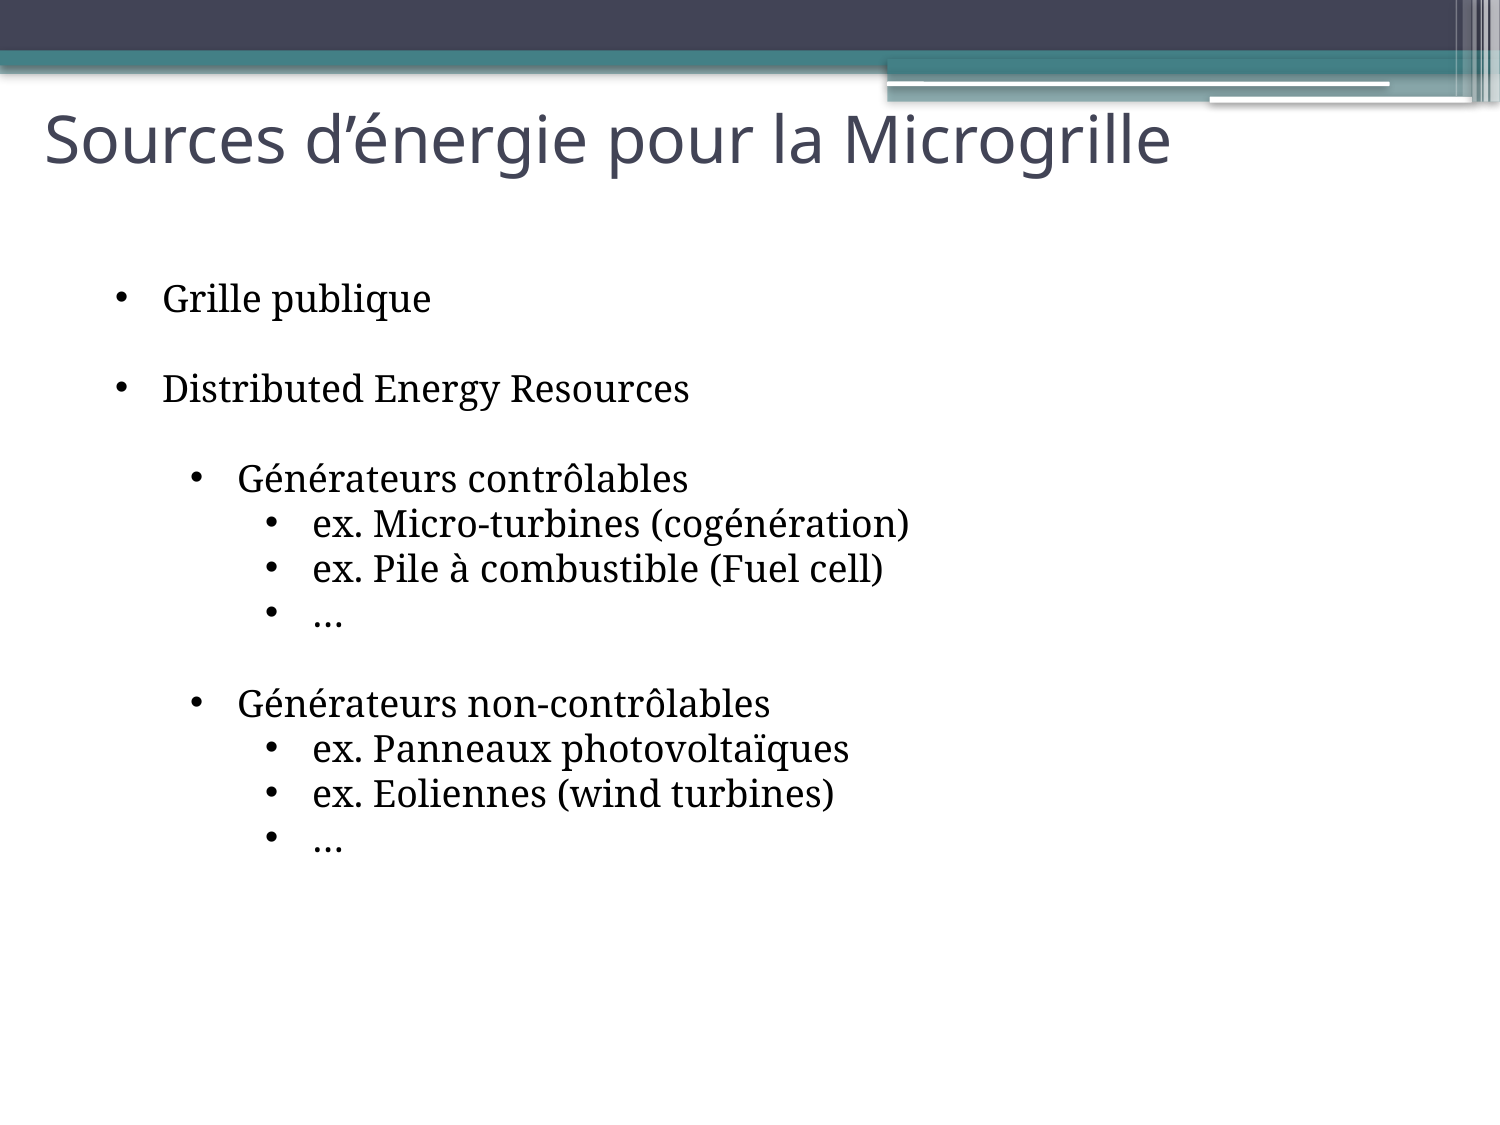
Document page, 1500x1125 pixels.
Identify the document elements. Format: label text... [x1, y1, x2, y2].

text_box Grille publique Distributed Energy Resources Générateurs contrôlables ex. Micro-turbines (cogénération) ex. Pile à combustible (Fuel cell) … Générateurs non-contrôlables ex. Panneaux photovoltaïques ex. Eoliennes (wind turbines) … [100, 267, 1310, 867]
text_box Sources d’énergie pour la Microgrille [29, 89, 1380, 185]
